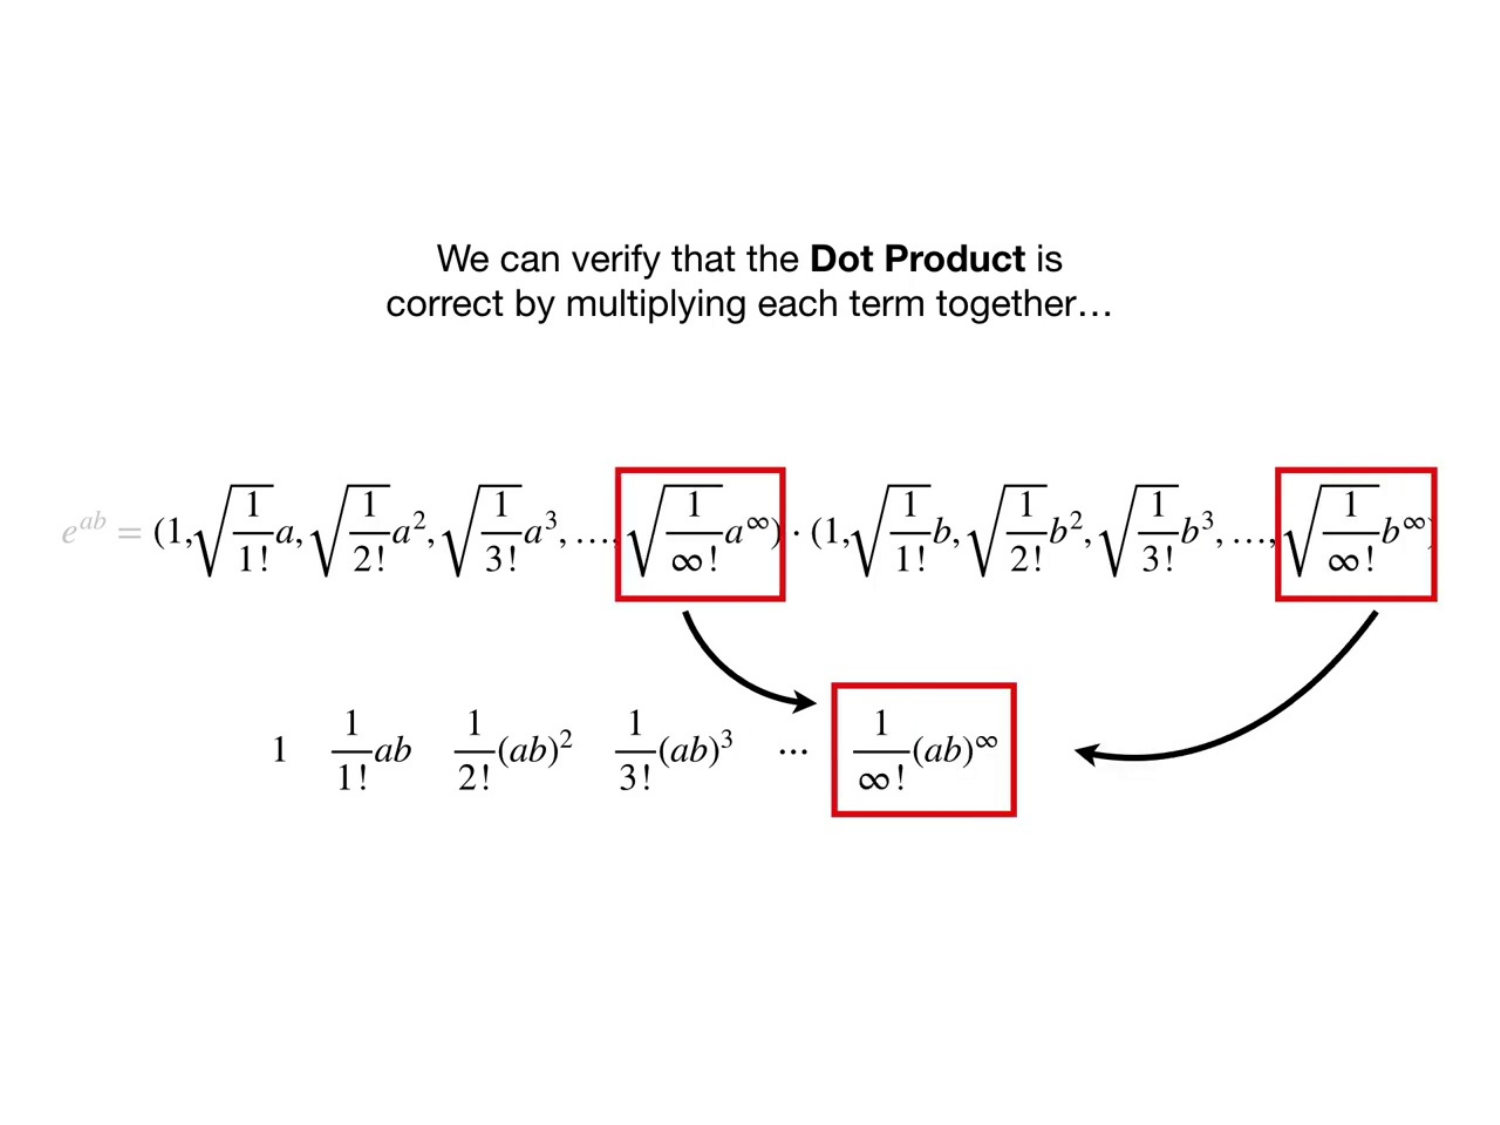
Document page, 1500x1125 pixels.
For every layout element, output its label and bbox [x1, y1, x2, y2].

picture [0, 140, 1500, 985]
